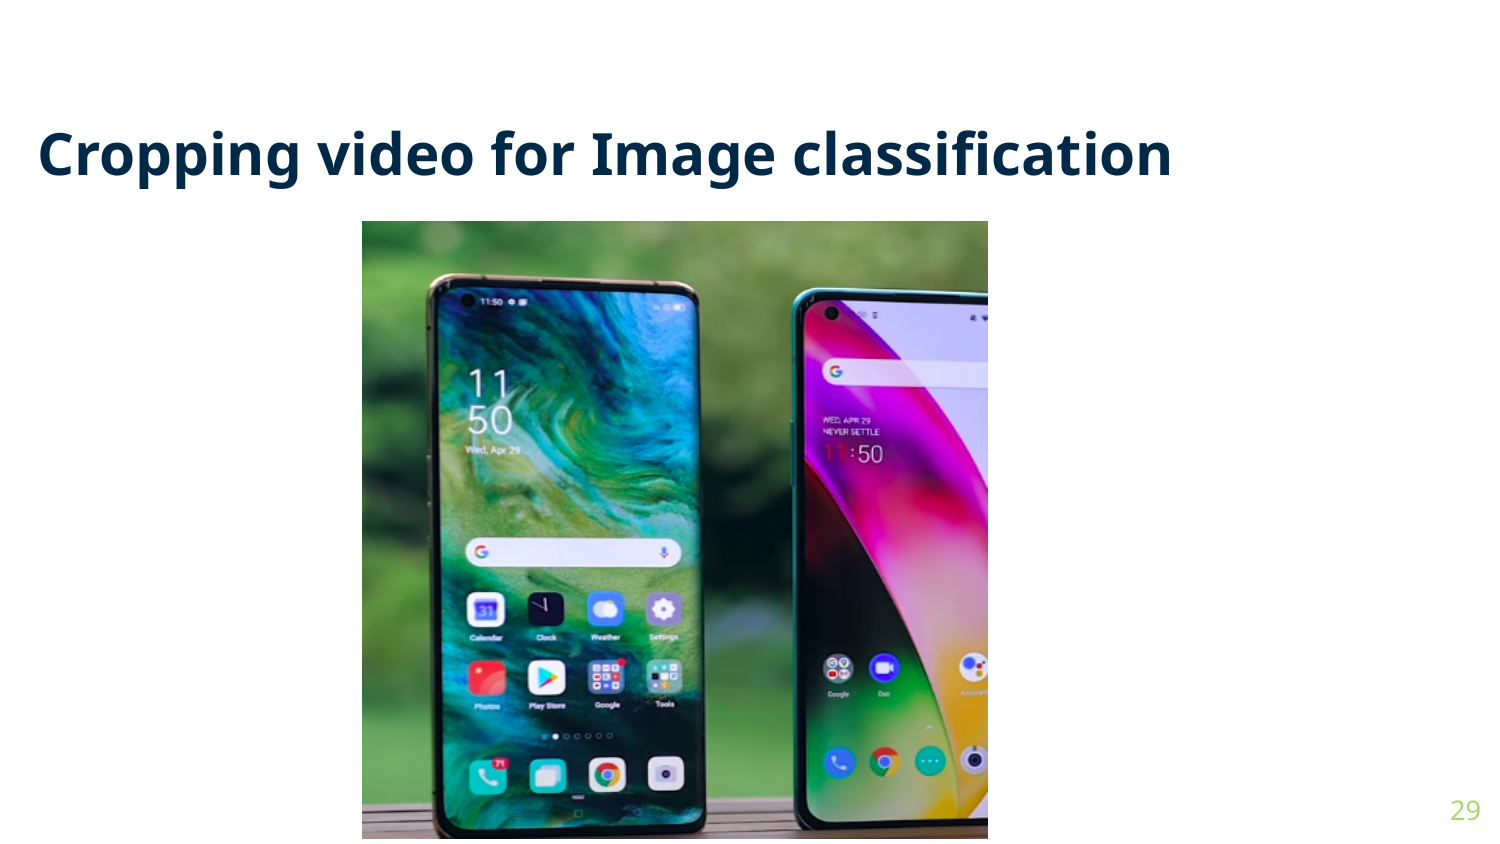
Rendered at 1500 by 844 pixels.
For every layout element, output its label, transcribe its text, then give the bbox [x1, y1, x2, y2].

picture [362, 221, 988, 839]
slide_number 29 [1391, 779, 1482, 844]
title Cropping video for Image classification [37, 0, 1438, 187]
